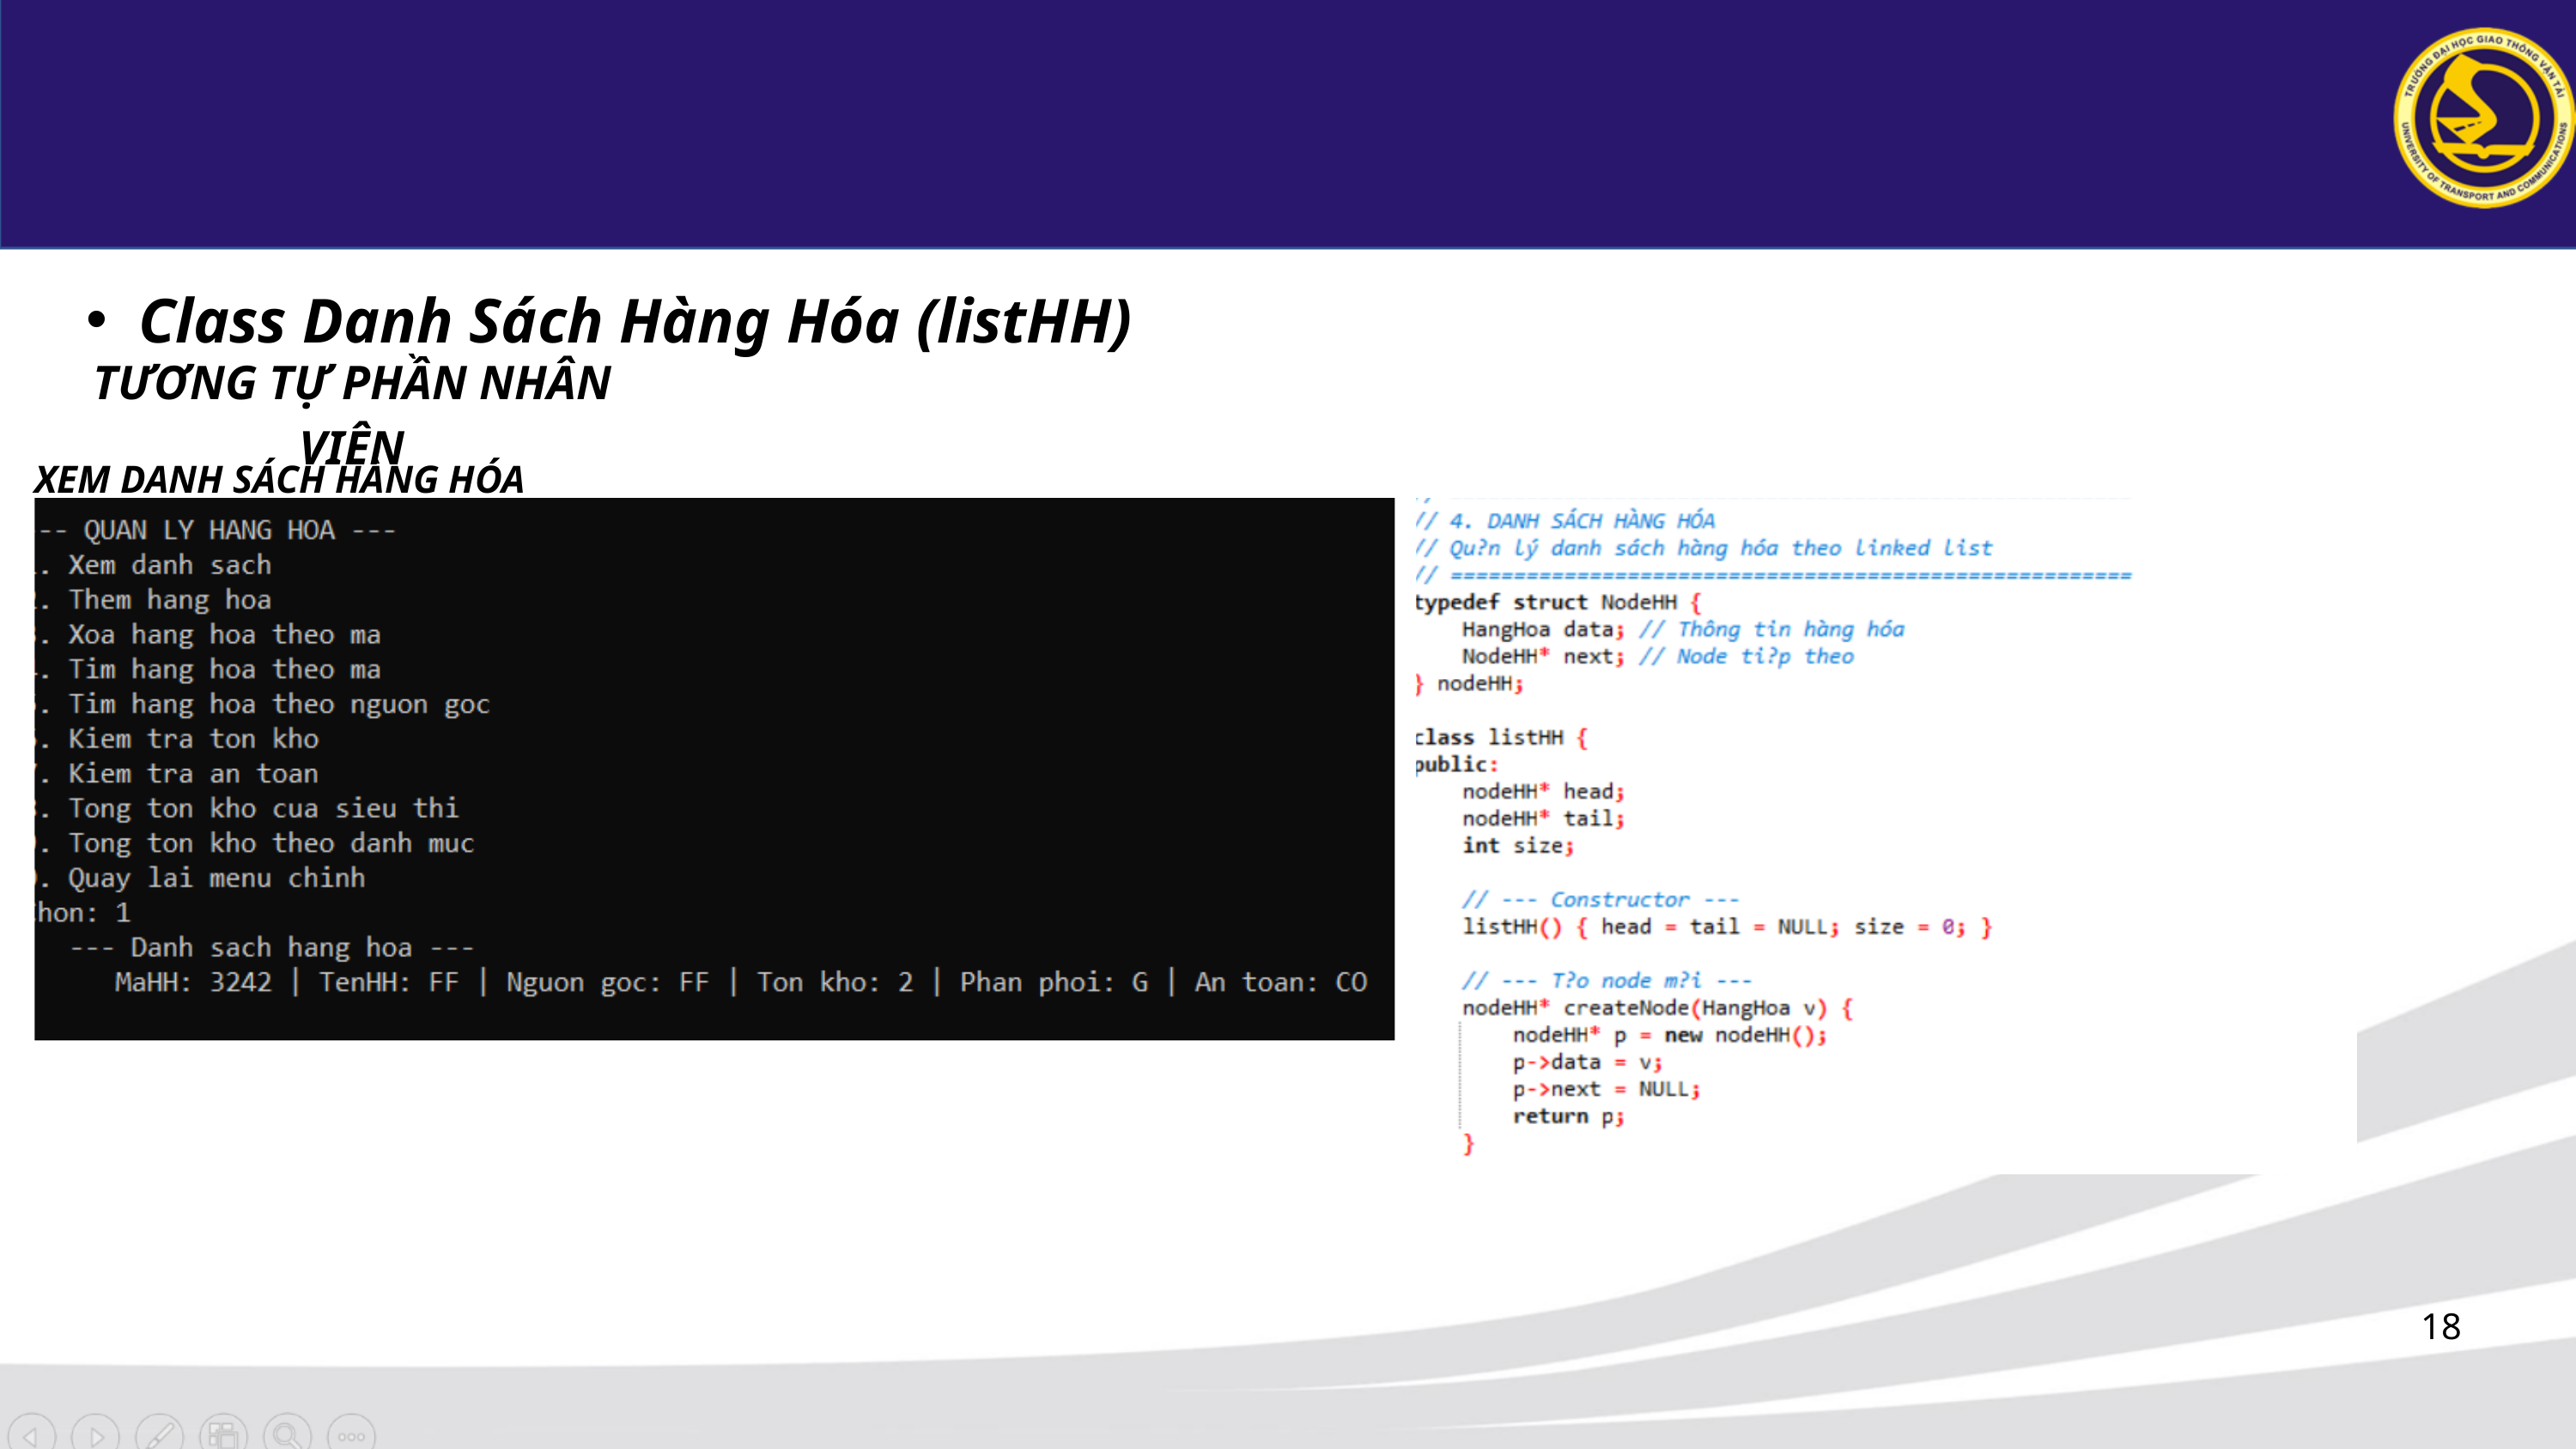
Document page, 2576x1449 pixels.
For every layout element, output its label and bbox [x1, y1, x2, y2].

text_box [0, 0, 2576, 1449]
